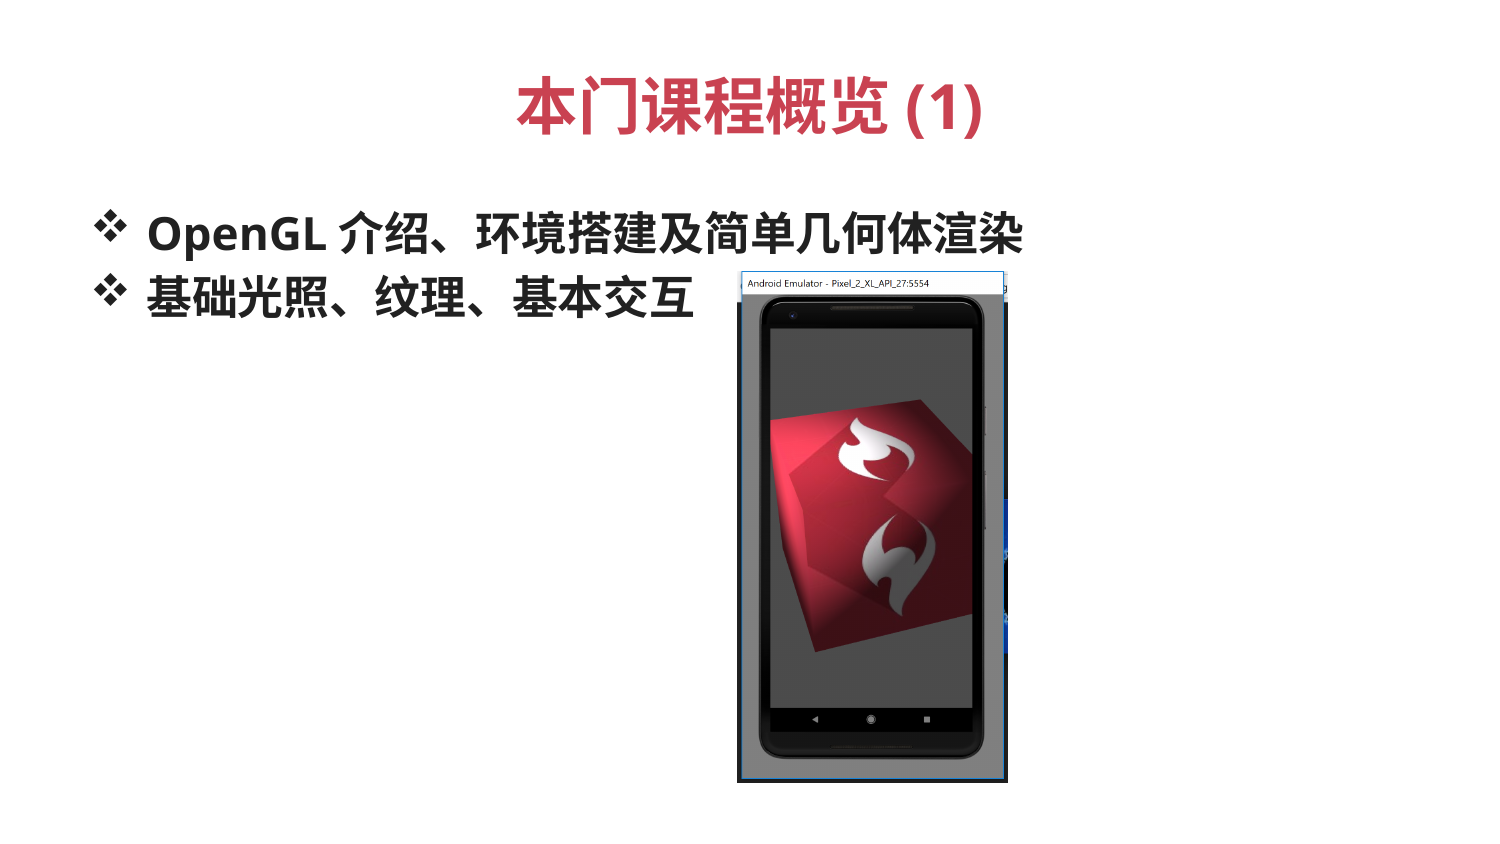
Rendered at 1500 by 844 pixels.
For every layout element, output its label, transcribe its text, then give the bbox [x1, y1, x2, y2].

picture [737, 271, 1008, 783]
list OpenGL介绍、环境搭建及简单几何体渲染 基础光照、纹理、基本交互 [75, 196, 1425, 754]
title 本门课程概览(1) [75, 33, 1425, 175]
